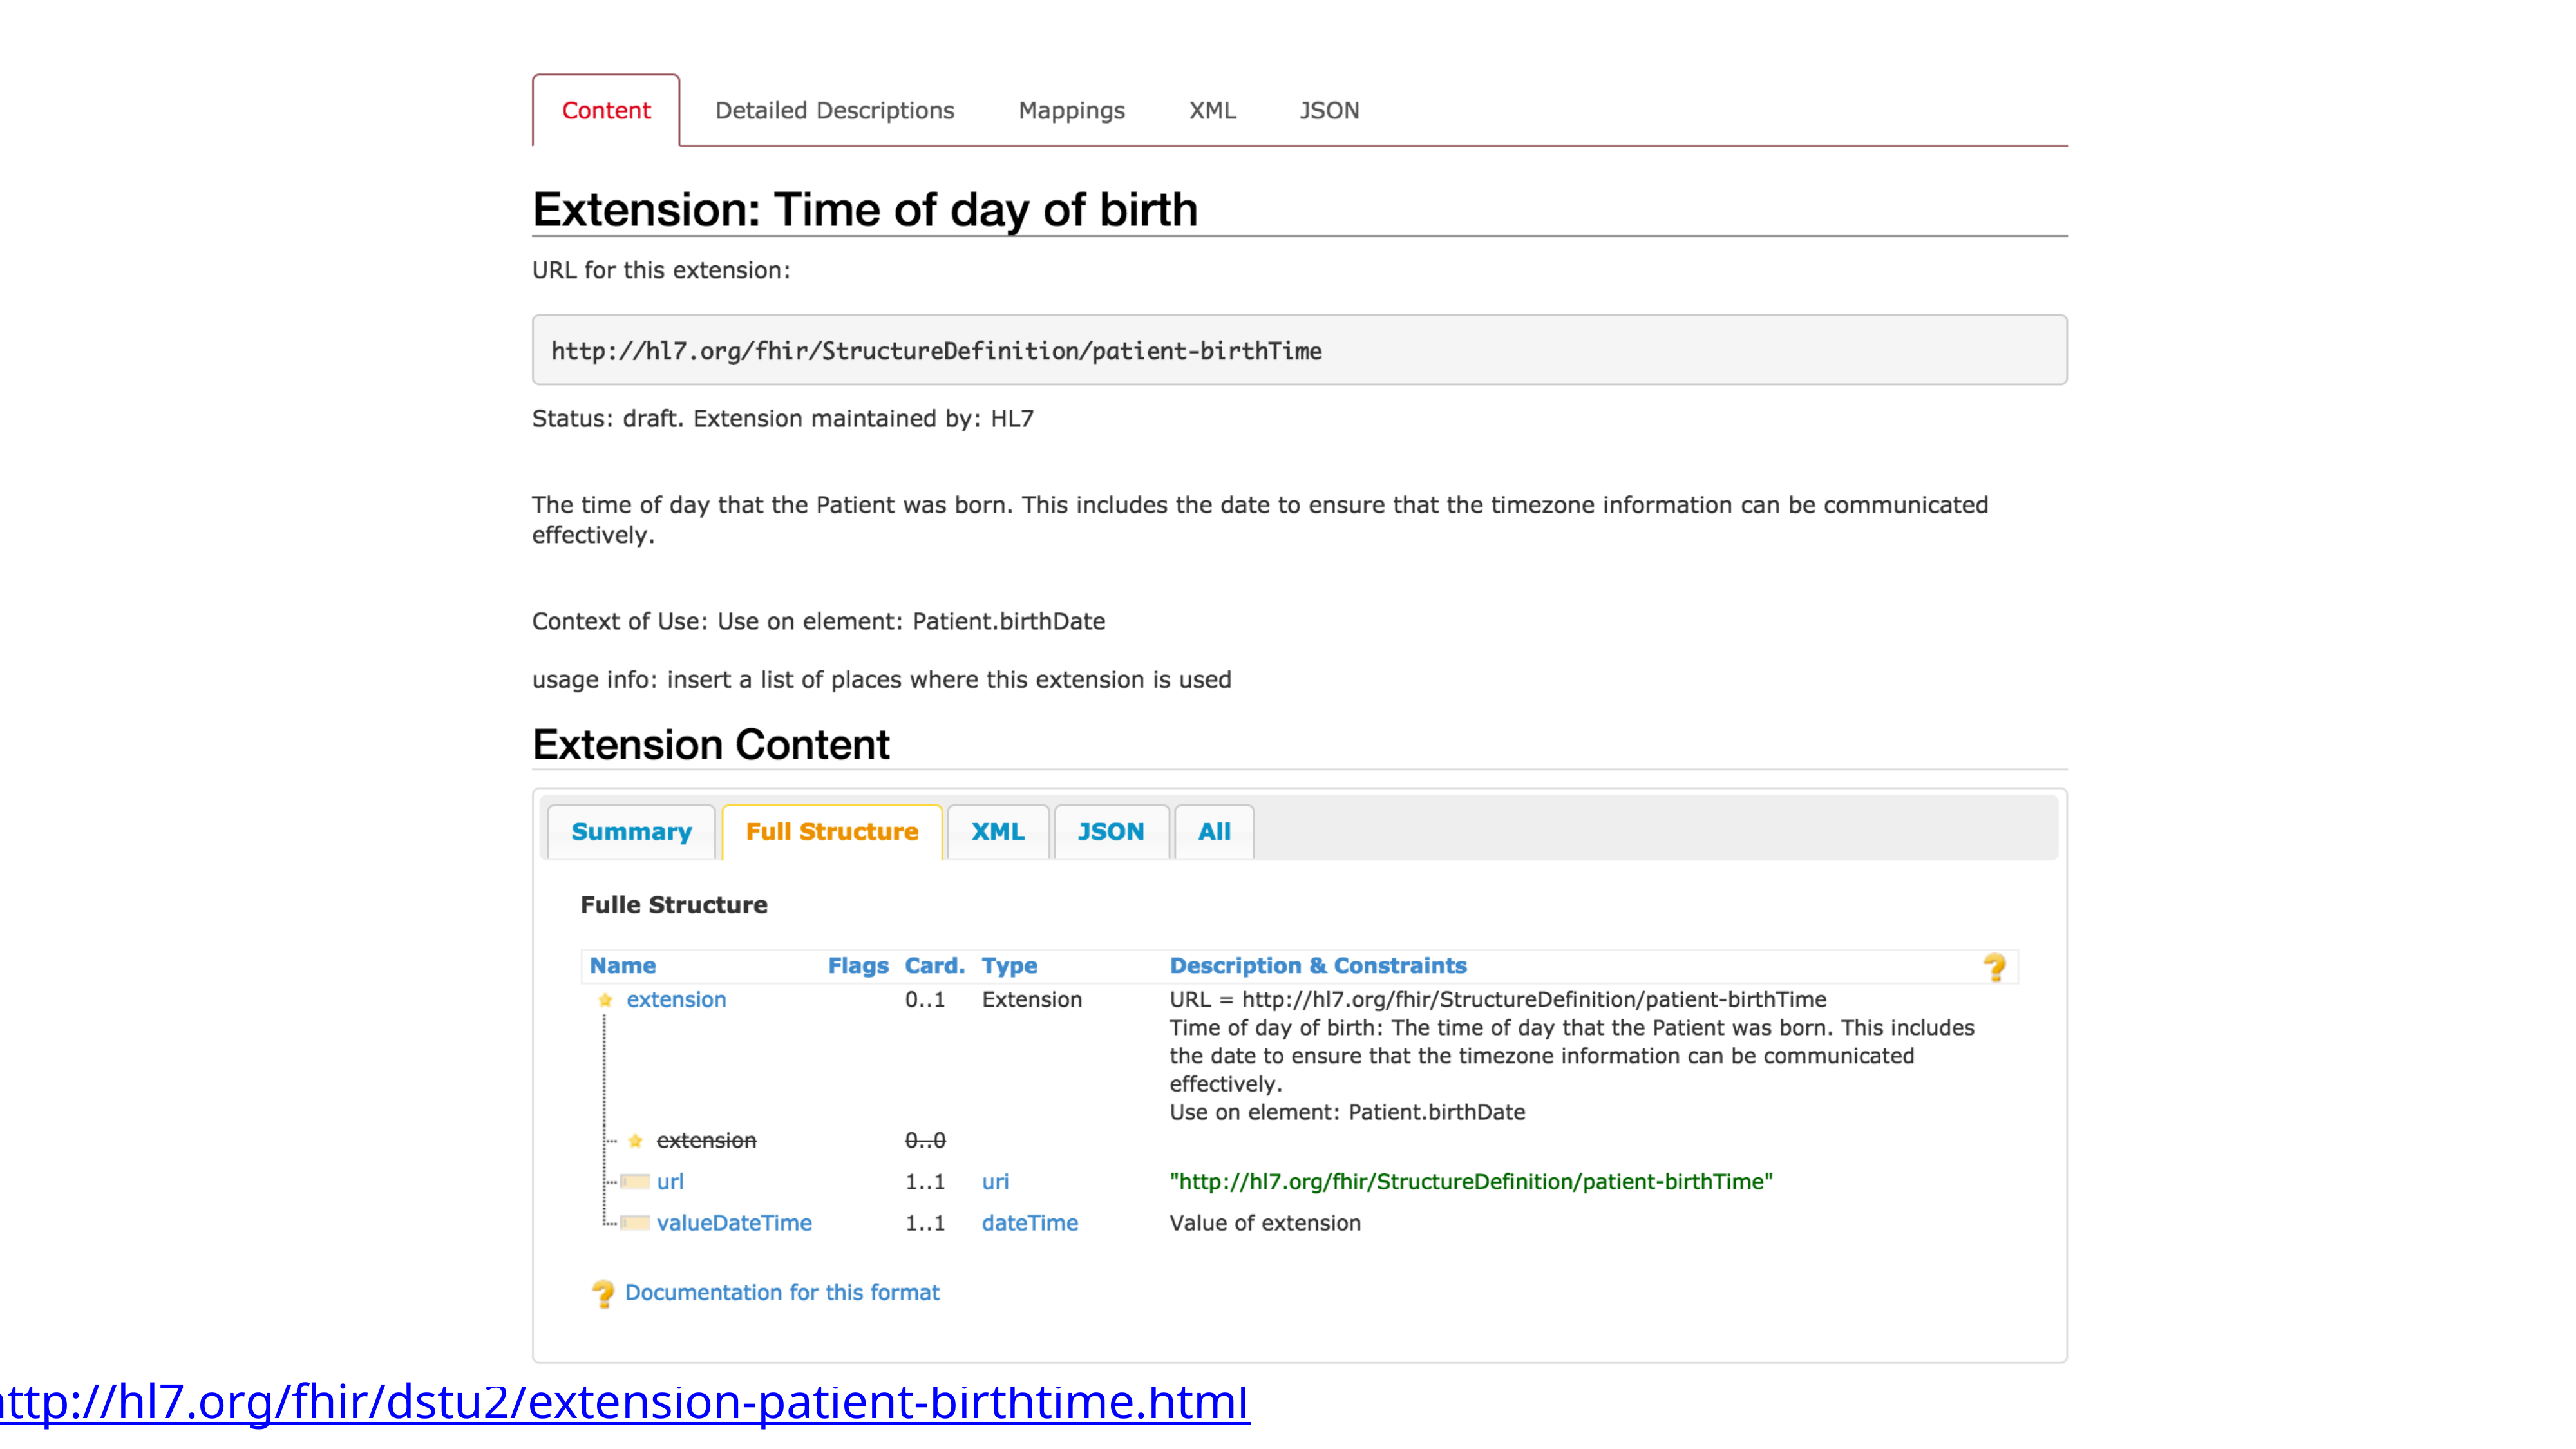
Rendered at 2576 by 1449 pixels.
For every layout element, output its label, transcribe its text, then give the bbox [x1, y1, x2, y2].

text_box http://hl7.org/fhir/dstu2/extension-patient-birthtime.html [0, 1365, 1256, 1441]
picture [472, 62, 2104, 1387]
